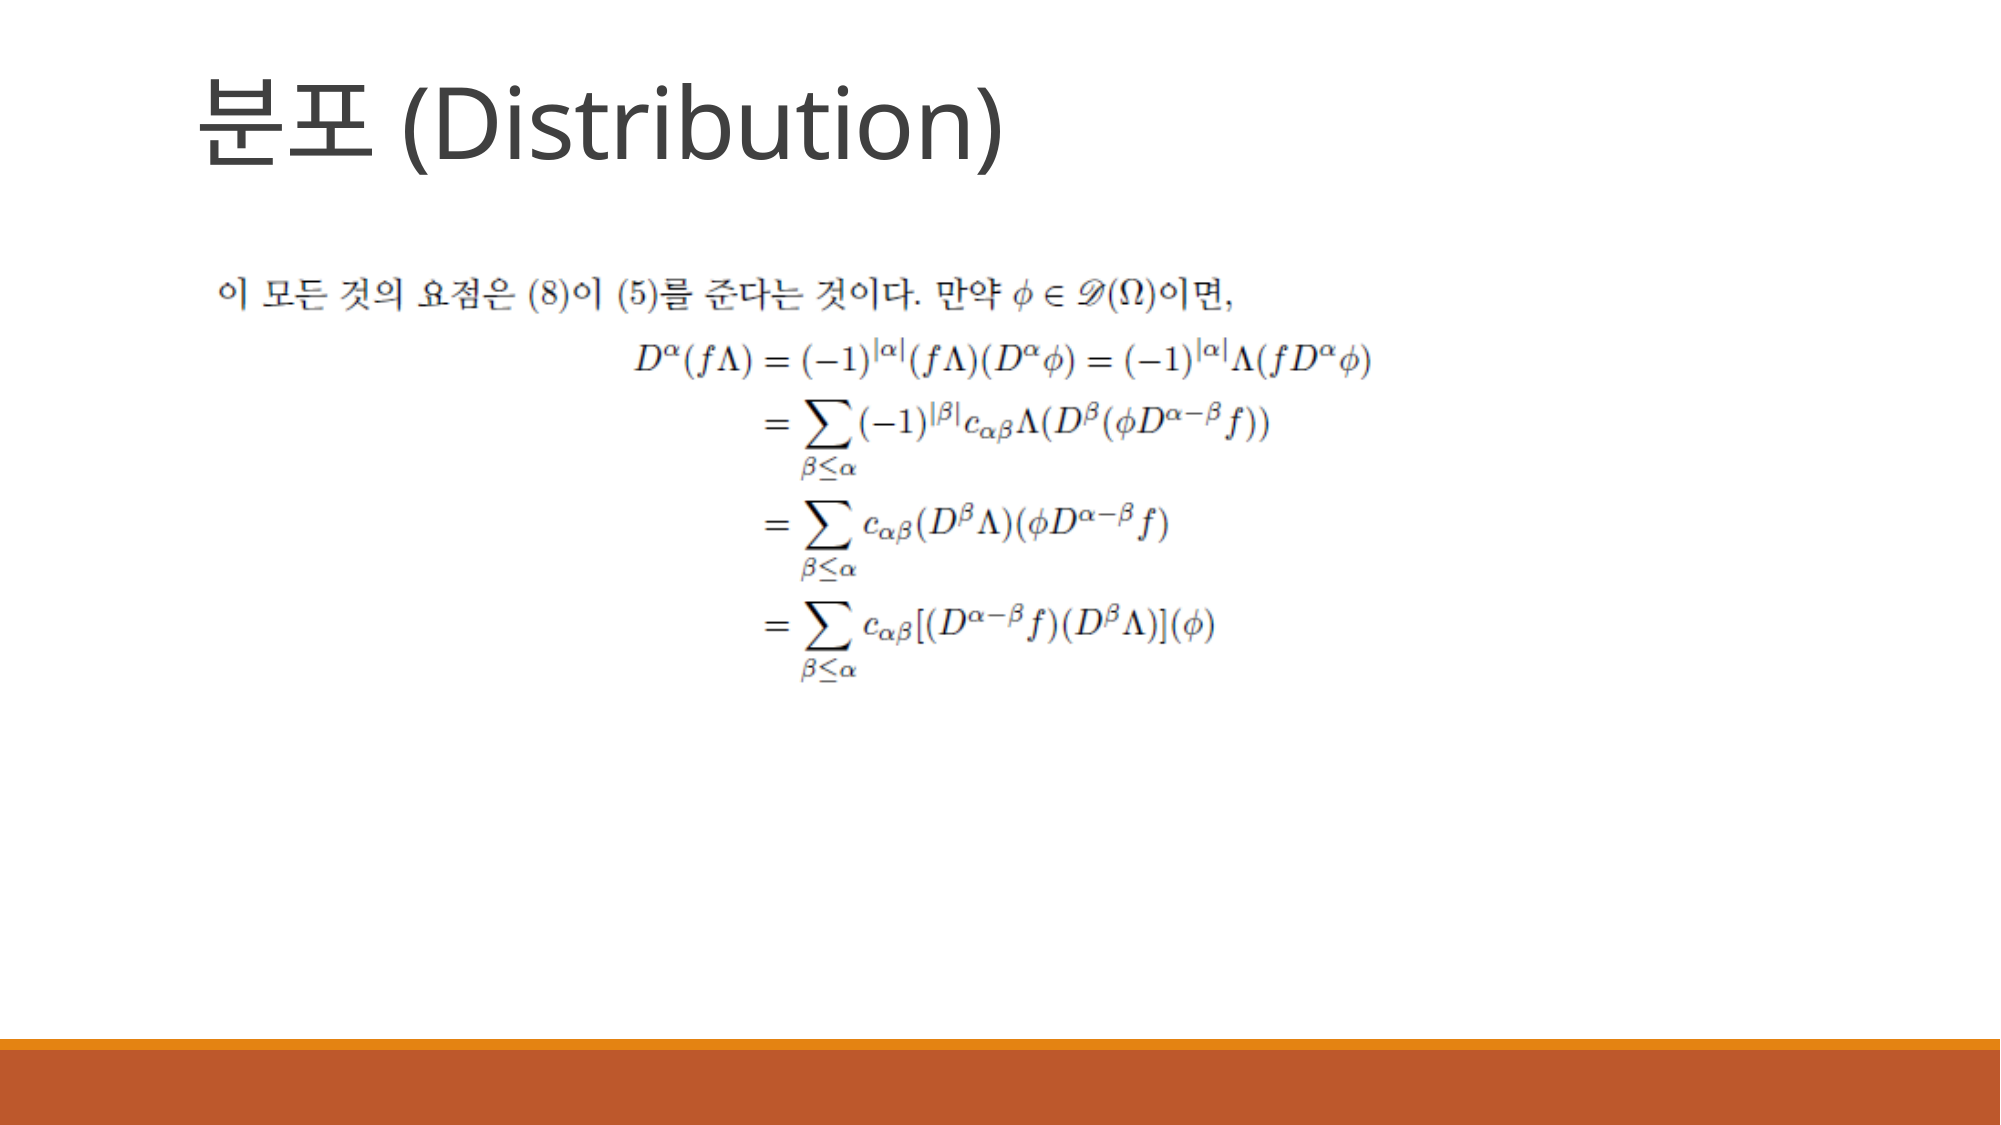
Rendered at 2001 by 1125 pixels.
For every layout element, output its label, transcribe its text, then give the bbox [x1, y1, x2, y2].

title 분포(Distribution) [180, 47, 1830, 188]
picture [179, 270, 1841, 700]
